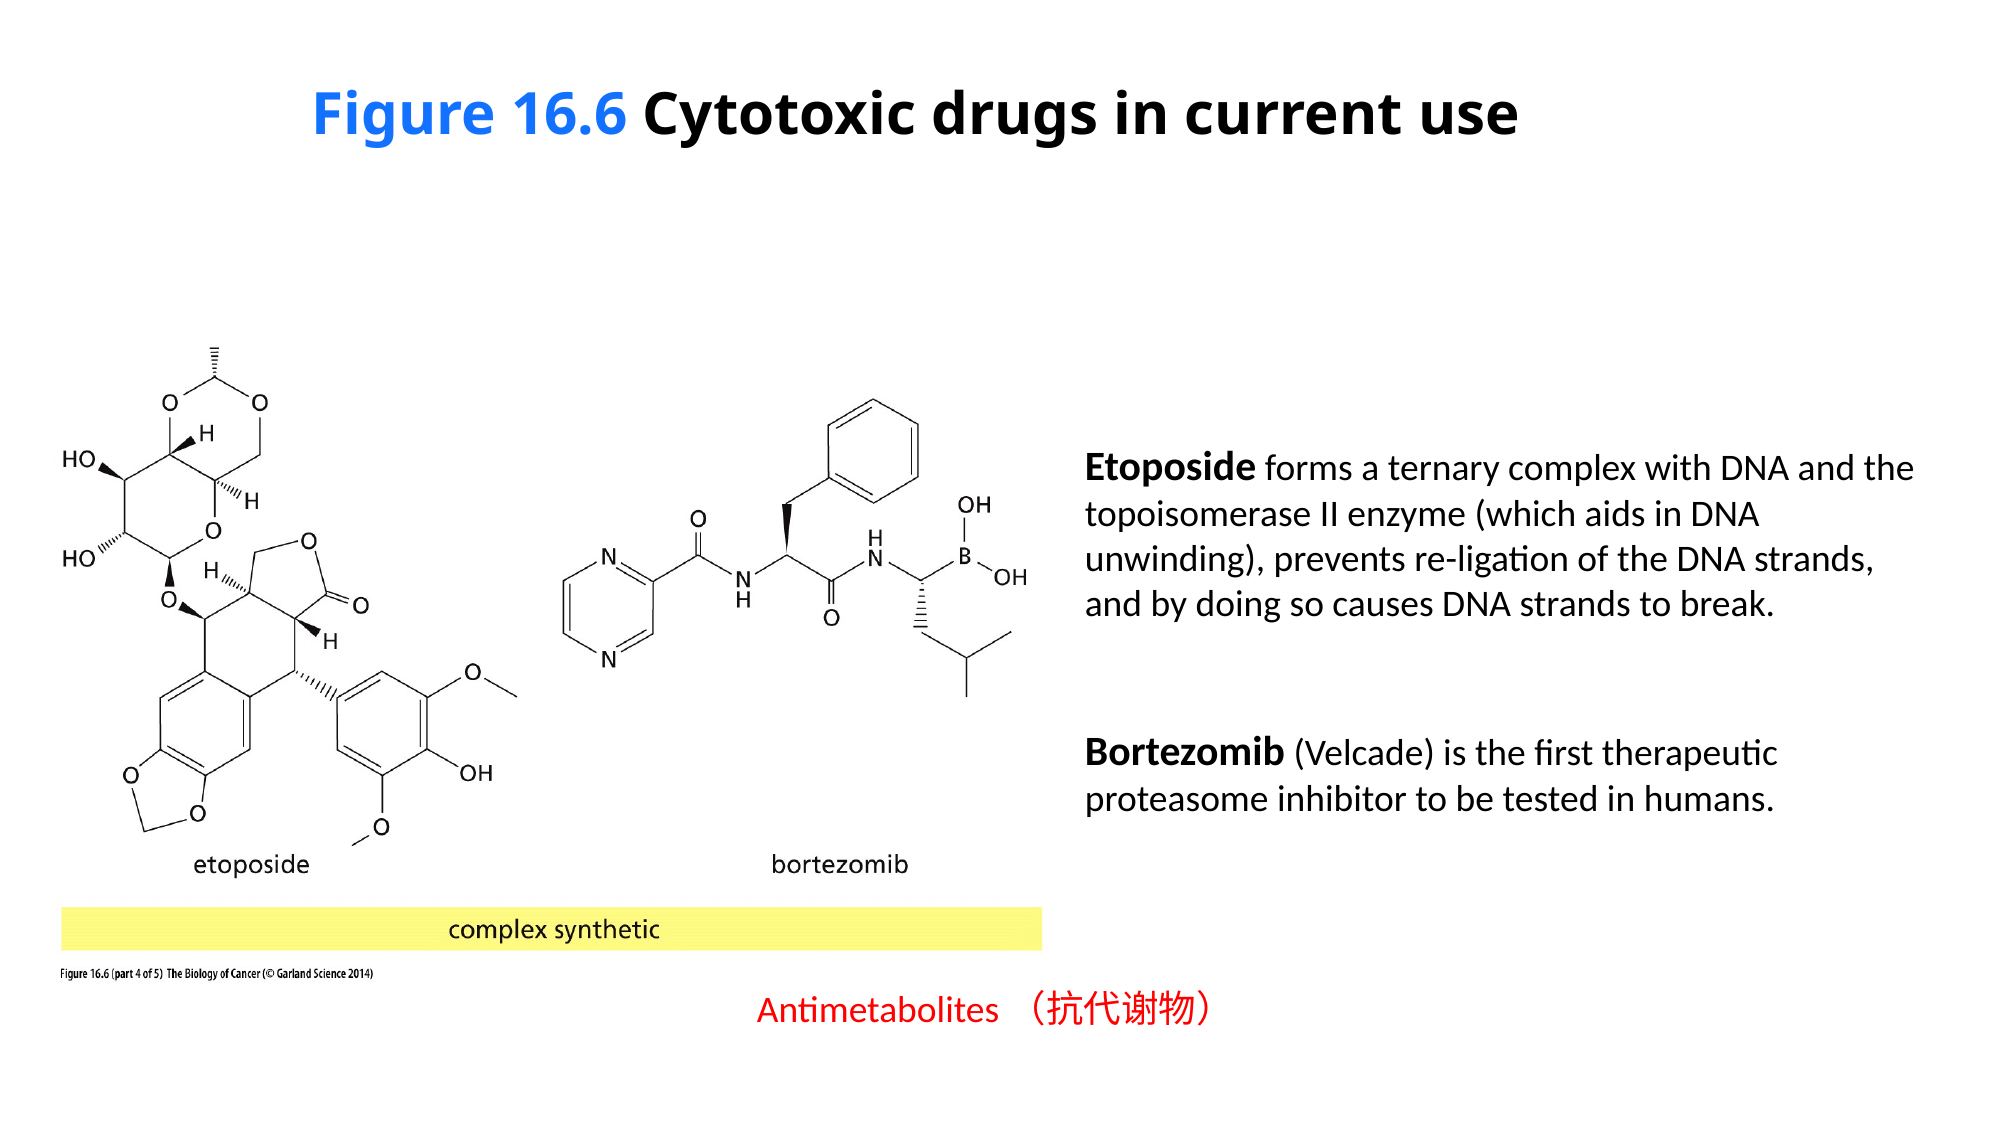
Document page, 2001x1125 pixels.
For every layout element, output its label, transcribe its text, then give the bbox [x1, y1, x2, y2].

text_box Figure 16.6 Cytotoxic drugs in current use [296, 68, 1694, 154]
picture [54, 340, 1049, 983]
text_box Antimetabolites（抗代谢物） [742, 977, 1249, 1038]
text_box Etoposide forms a ternary complex with DNA and the topoisomerase II enzyme (which aids in DNA unwinding), prevents re-ligation of the DNA strands, and by doing so causes DNA strands to break. [1069, 431, 1949, 631]
text_box Bortezomib (Velcade) is the first therapeutic proteasome inhibitor to be tested in humans. [1069, 716, 1949, 826]
